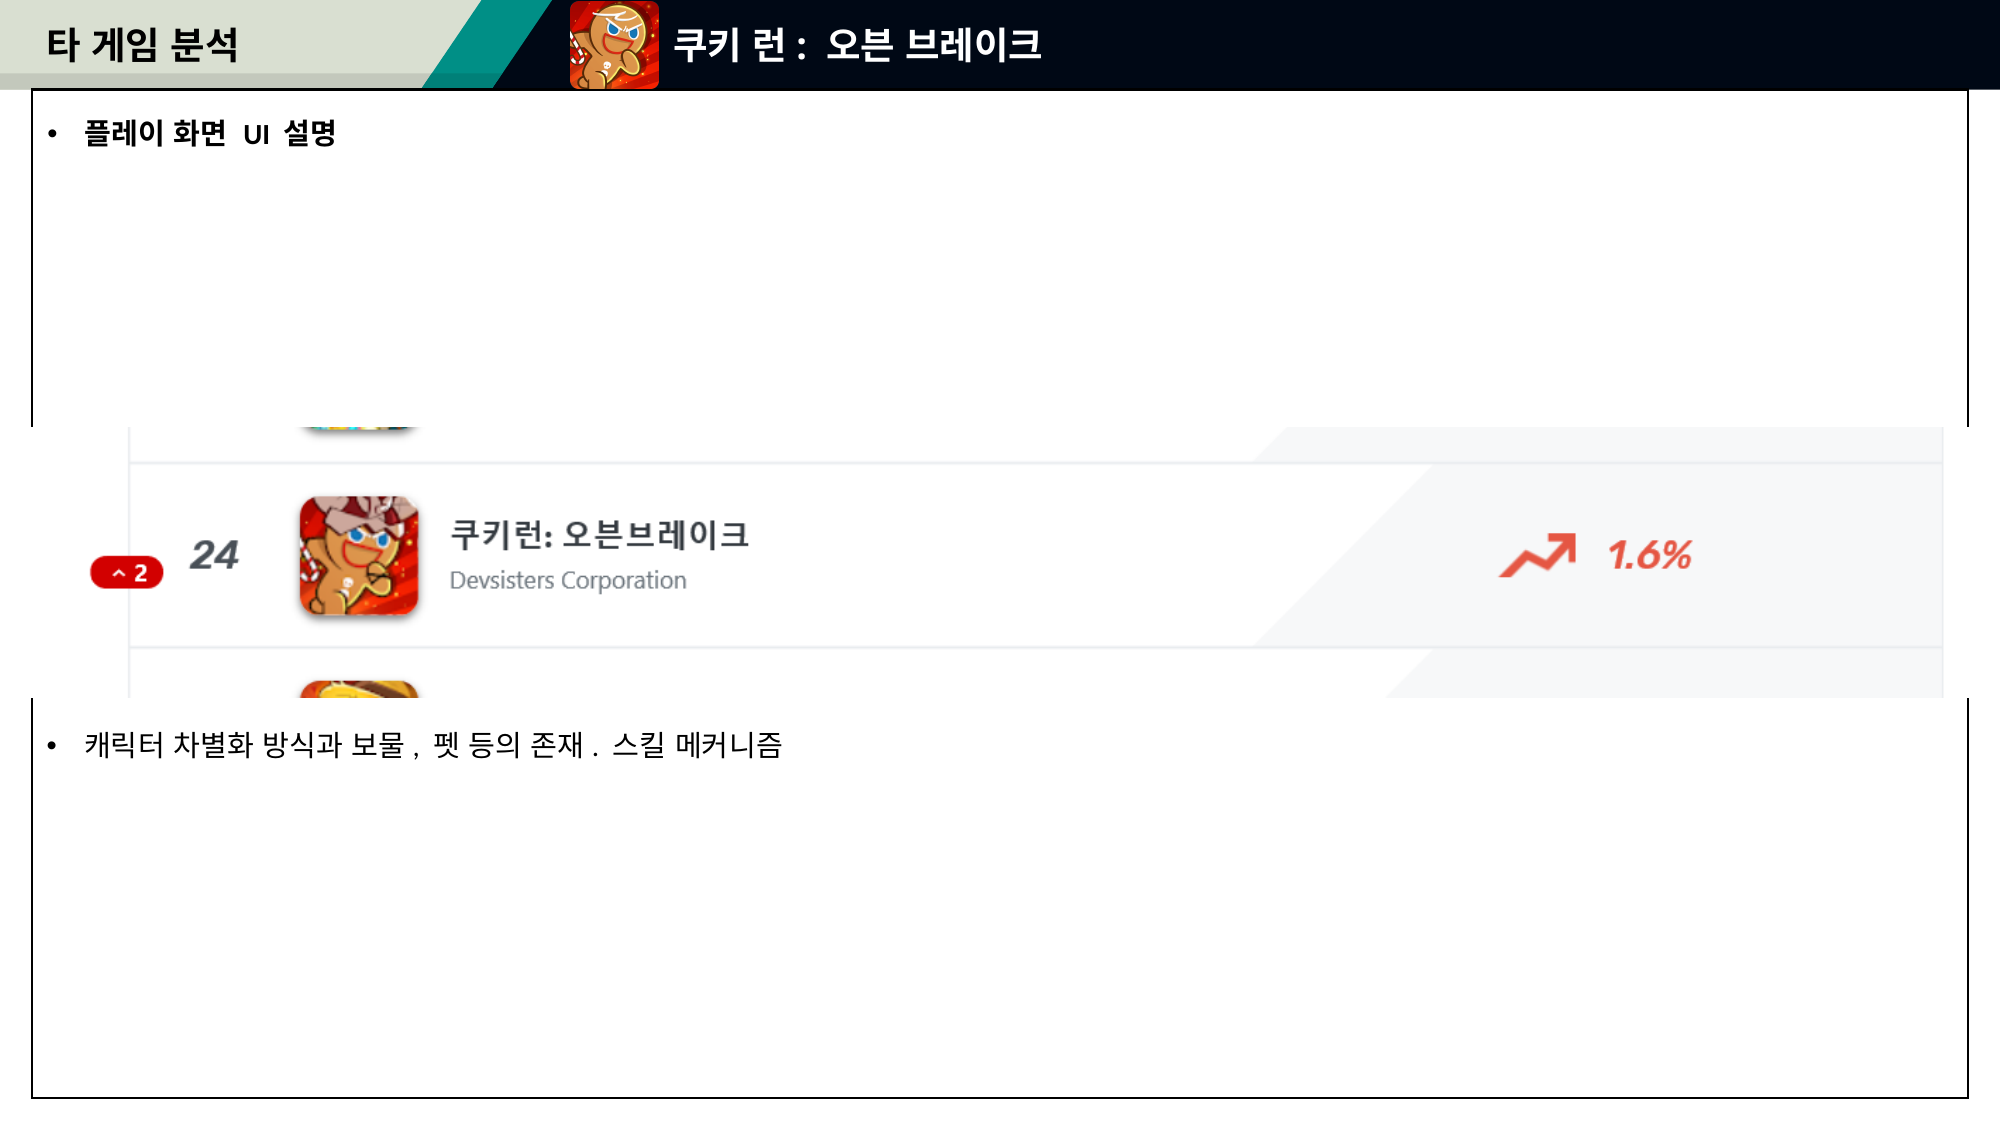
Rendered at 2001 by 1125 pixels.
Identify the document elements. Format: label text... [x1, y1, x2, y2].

text_box 타 게임 분석 [31, 0, 489, 90]
picture [0, 427, 2000, 698]
text_box 캐릭터 차별화 방식과 보물, 펫 등의 존재. 스킬 메커니즘 [31, 702, 1968, 1094]
picture [570, 1, 659, 90]
list 플레이 화면 UI 설명 [32, 90, 1967, 172]
title 쿠키 런: 오븐 브레이크 [658, 0, 2000, 90]
